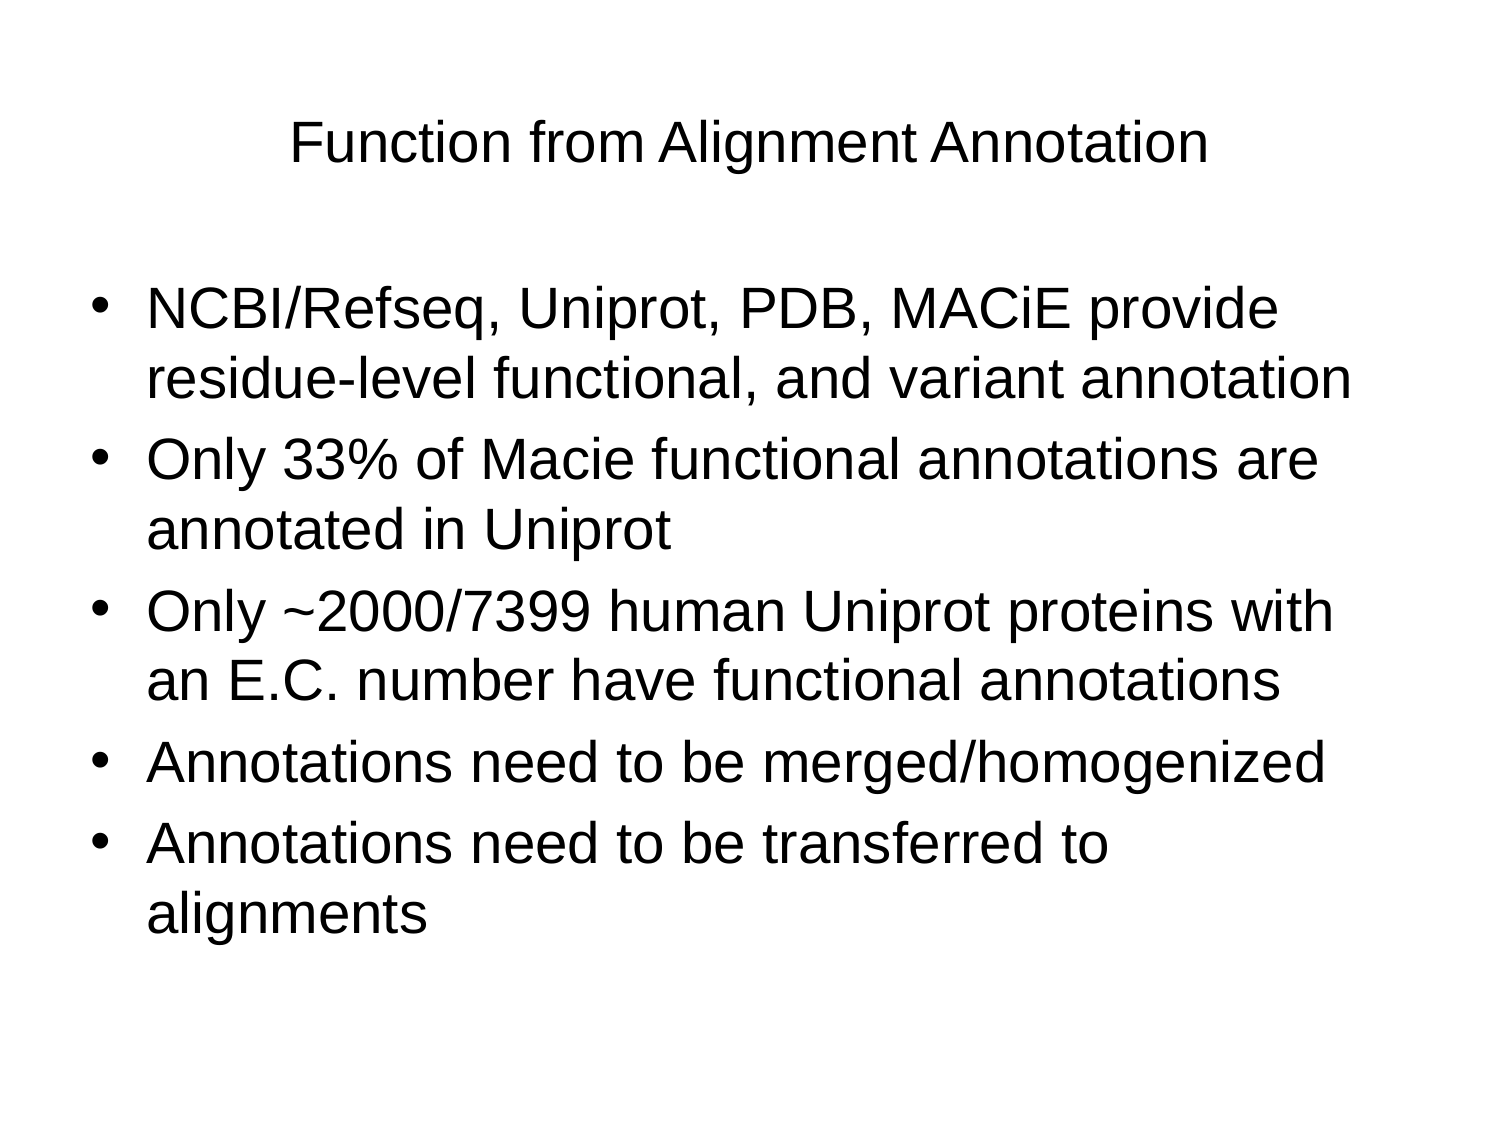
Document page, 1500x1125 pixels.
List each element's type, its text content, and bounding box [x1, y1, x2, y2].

list NCBI/Refseq, Uniprot, PDB, MACiE provide residue-level functional, and variant annotation Only 33% of Macie functional annotations are annotated in Uniprot Only ~2000/7399 human Uniprot proteins with an E.C. number have functional annotations Annotations need to be merged/homogenized Annotations need to be transferred to alignments [75, 262, 1425, 1005]
title Function from Alignment Annotation [75, 45, 1425, 233]
